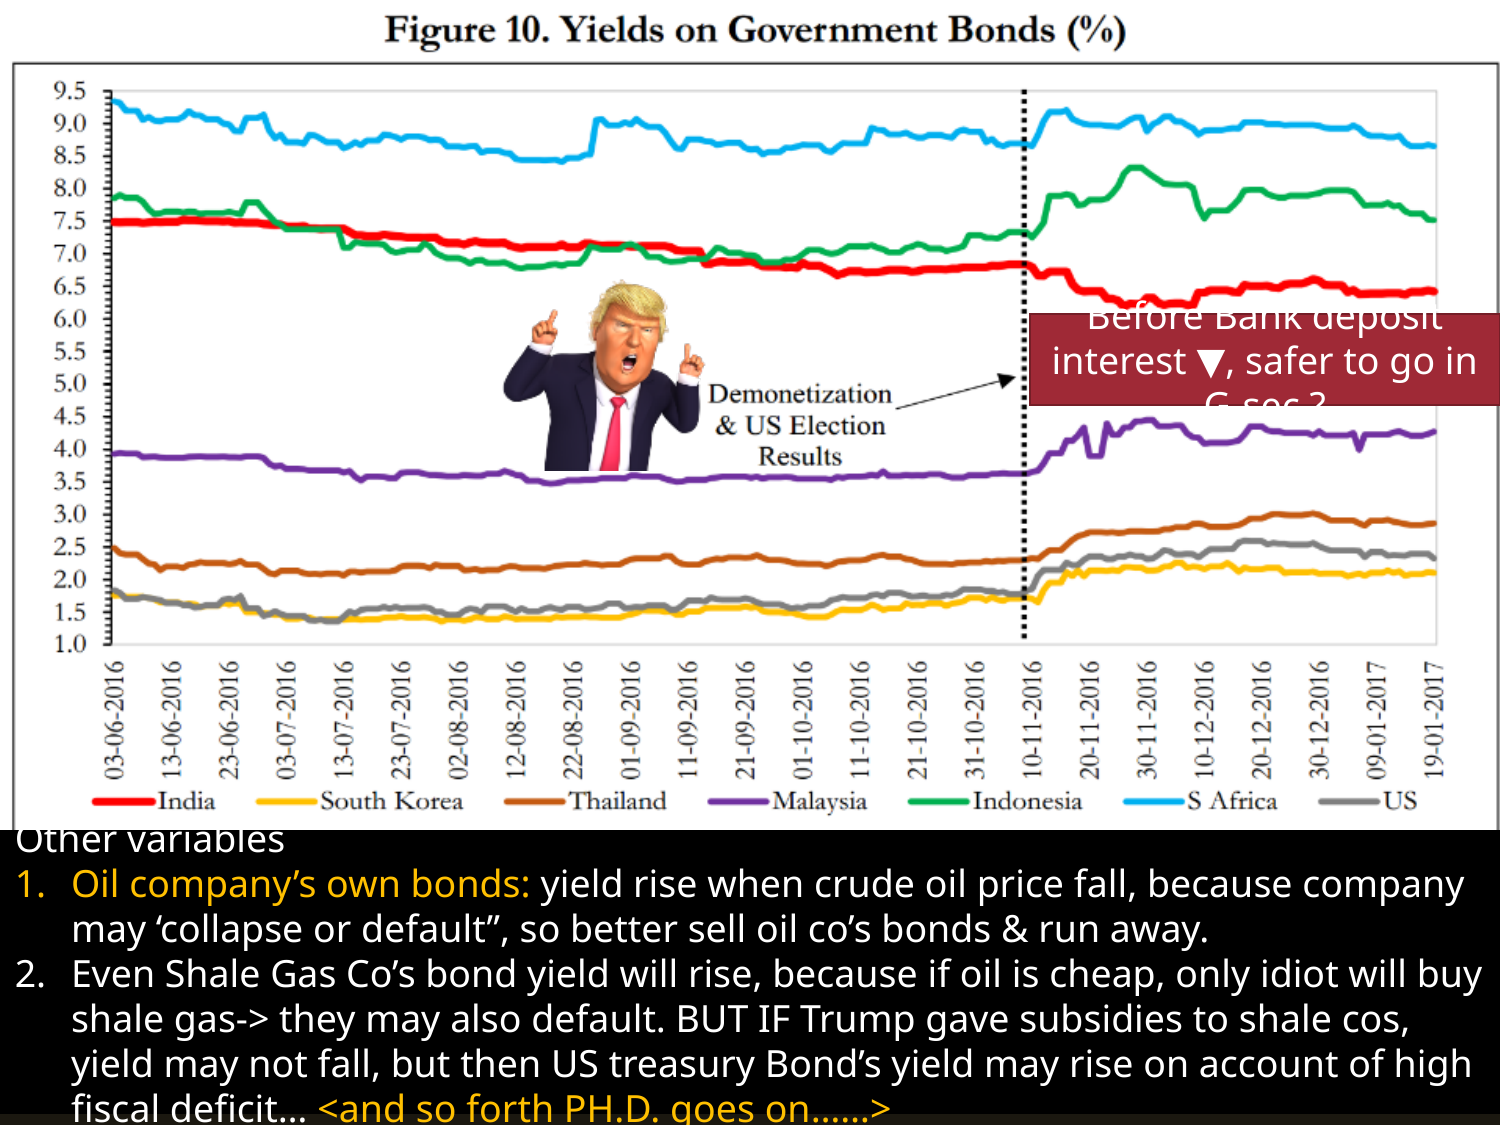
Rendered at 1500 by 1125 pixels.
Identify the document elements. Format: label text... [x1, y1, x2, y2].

picture [0, 0, 1500, 897]
text_box Other variables Oil company’s own bonds: yield rise when crude oil price fall, because company may ‘collapse or default”, so better sell oil co’s bonds & run away. Even Shale Gas Co’s bond yield will rise, because if oil is cheap, only idiot will buy shale gas-> they may also default. BUT IF Trump gave subsidies to shale cos, yield may not fall, but then US treasury Bond’s yield may rise on account of high fiscal deficit… <and so forth PH.D. goes on……> [0, 897, 1500, 1114]
